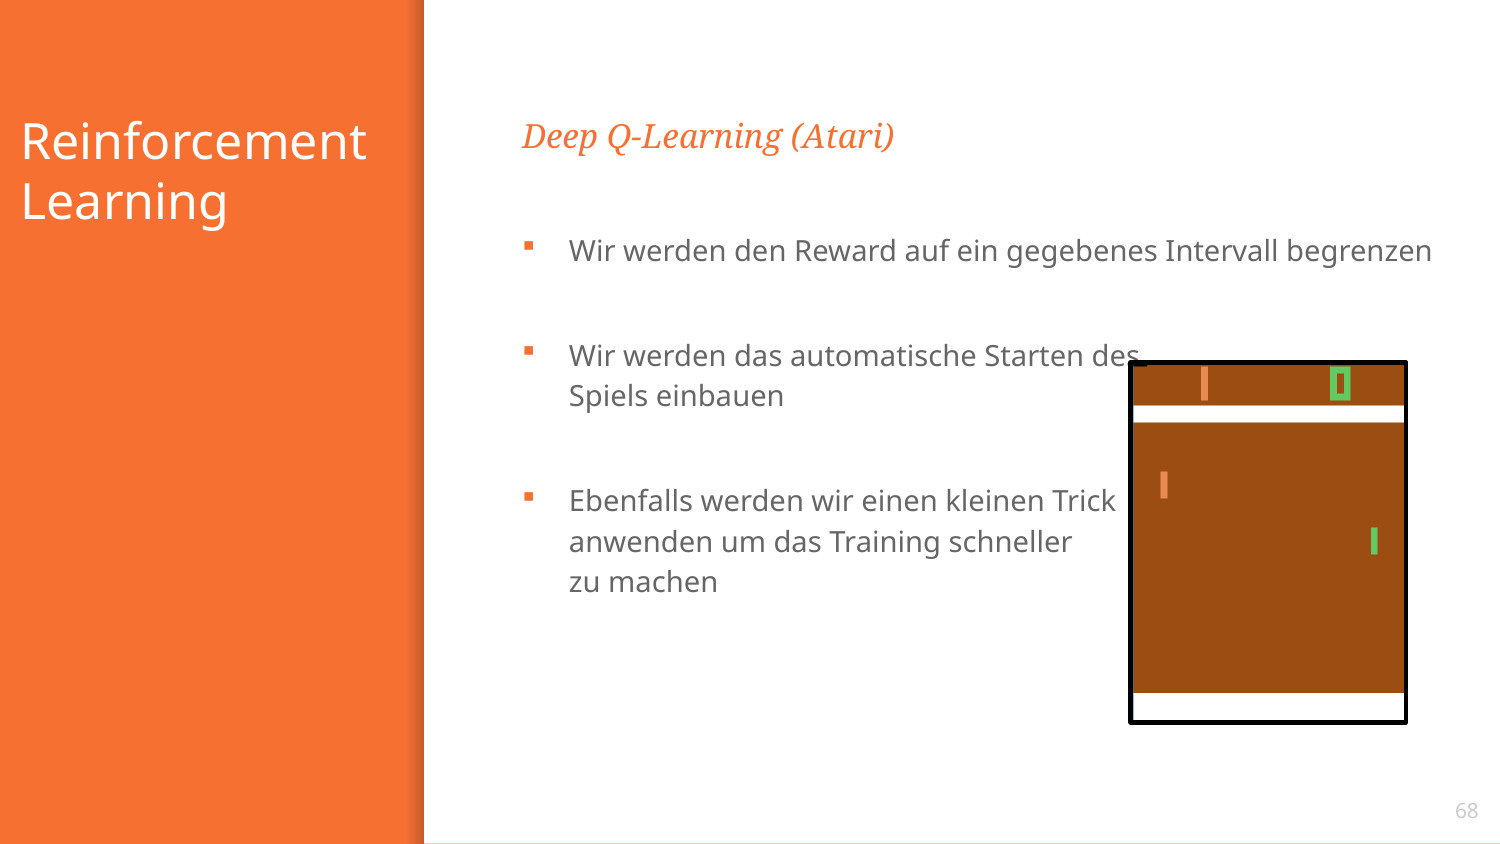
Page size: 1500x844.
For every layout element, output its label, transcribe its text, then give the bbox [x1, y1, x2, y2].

list Wir werden den Reward auf ein gegebenes Intervall begrenzen Wir werden das automatische Starten des Spiels einbauen Ebenfalls werden wir einen kleinen Trick anwenden um das Training schneller zu machen [506, 211, 1463, 631]
title Reinforcement Learning [5, 94, 409, 748]
slide_number 68 [1403, 779, 1494, 844]
picture [1132, 364, 1404, 721]
list Deep Q-Learning (Atari) [506, 94, 1425, 211]
